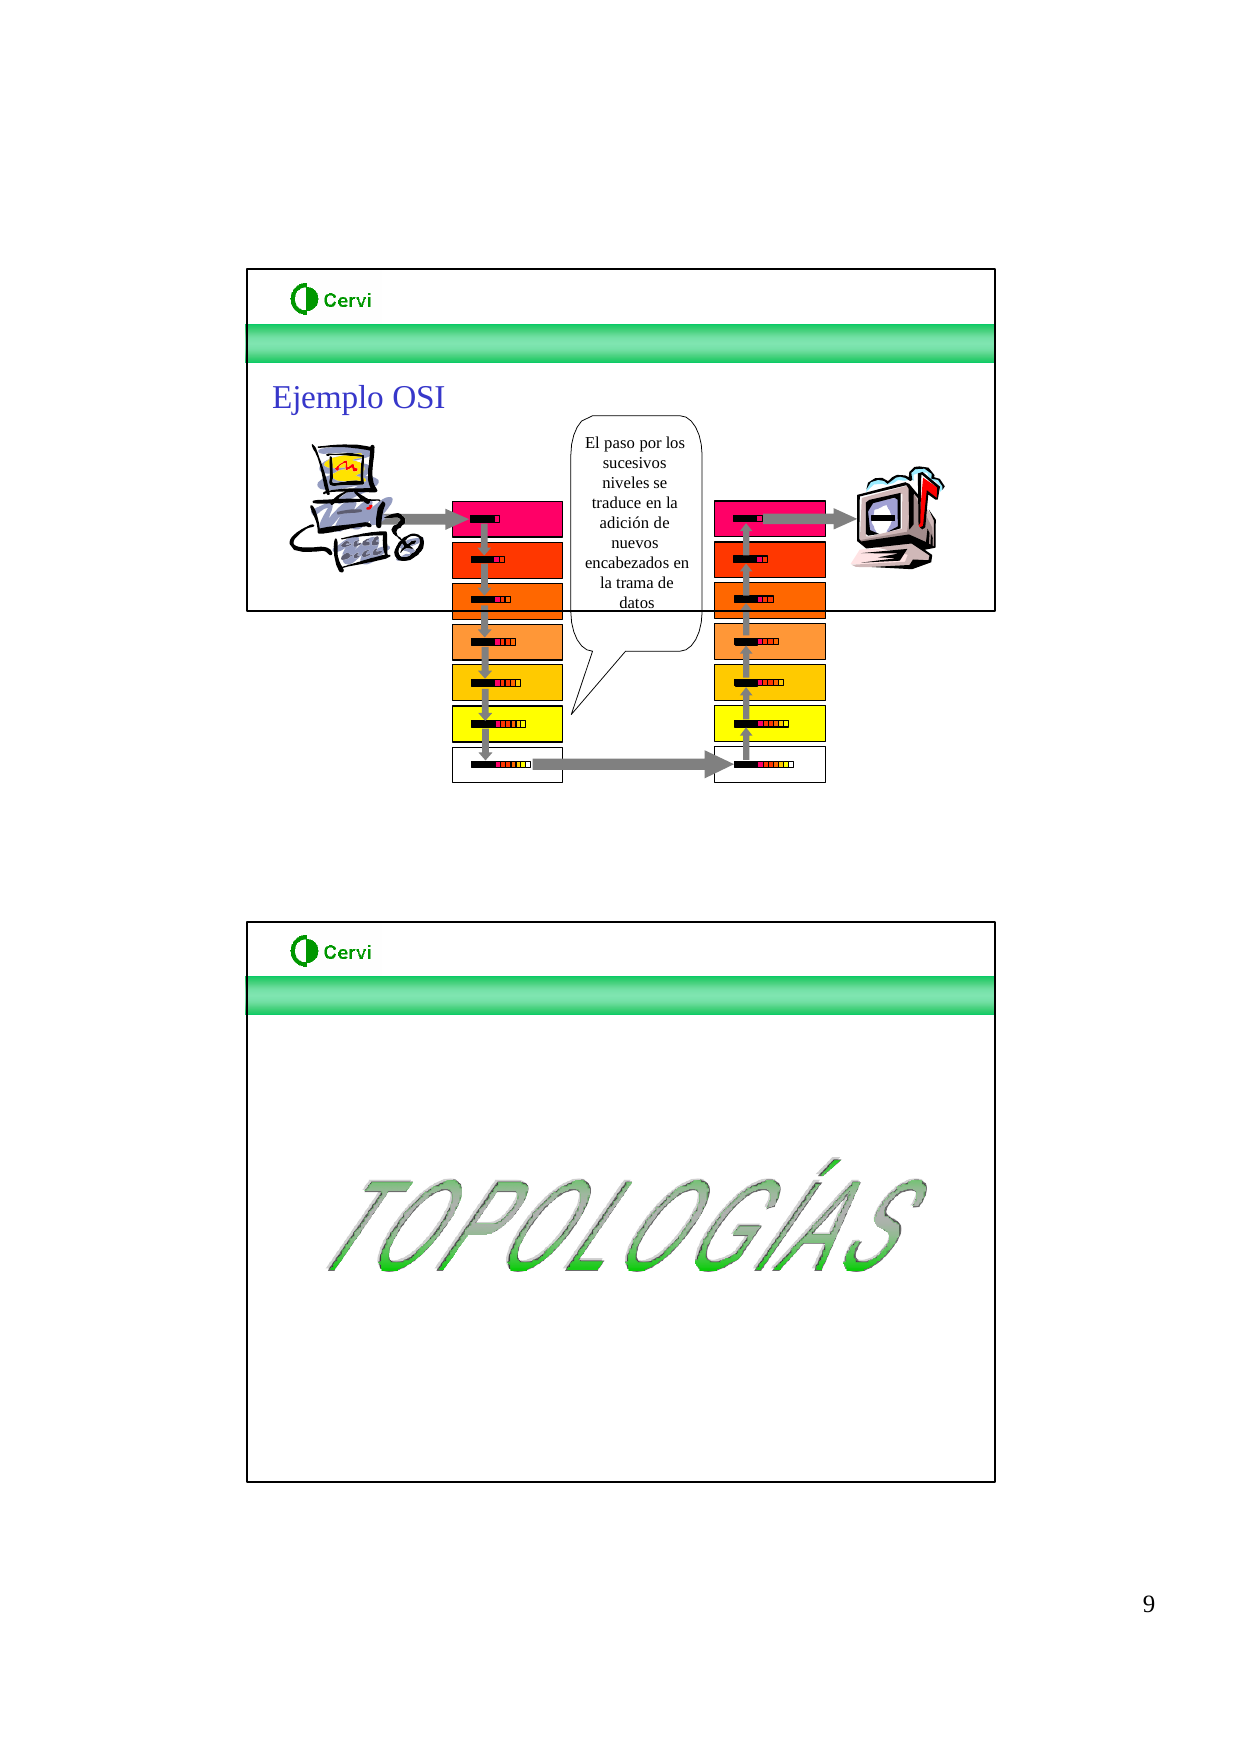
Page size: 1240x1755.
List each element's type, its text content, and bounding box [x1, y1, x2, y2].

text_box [245, 920, 996, 1484]
slide_number 10 [1136, 1587, 1177, 1755]
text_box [289, 415, 946, 784]
text_box Ejemplo OSI El paso por los sucesivos niveles se traduce en la adición de nuevos encabezados en la trama de datos [246, 269, 995, 612]
